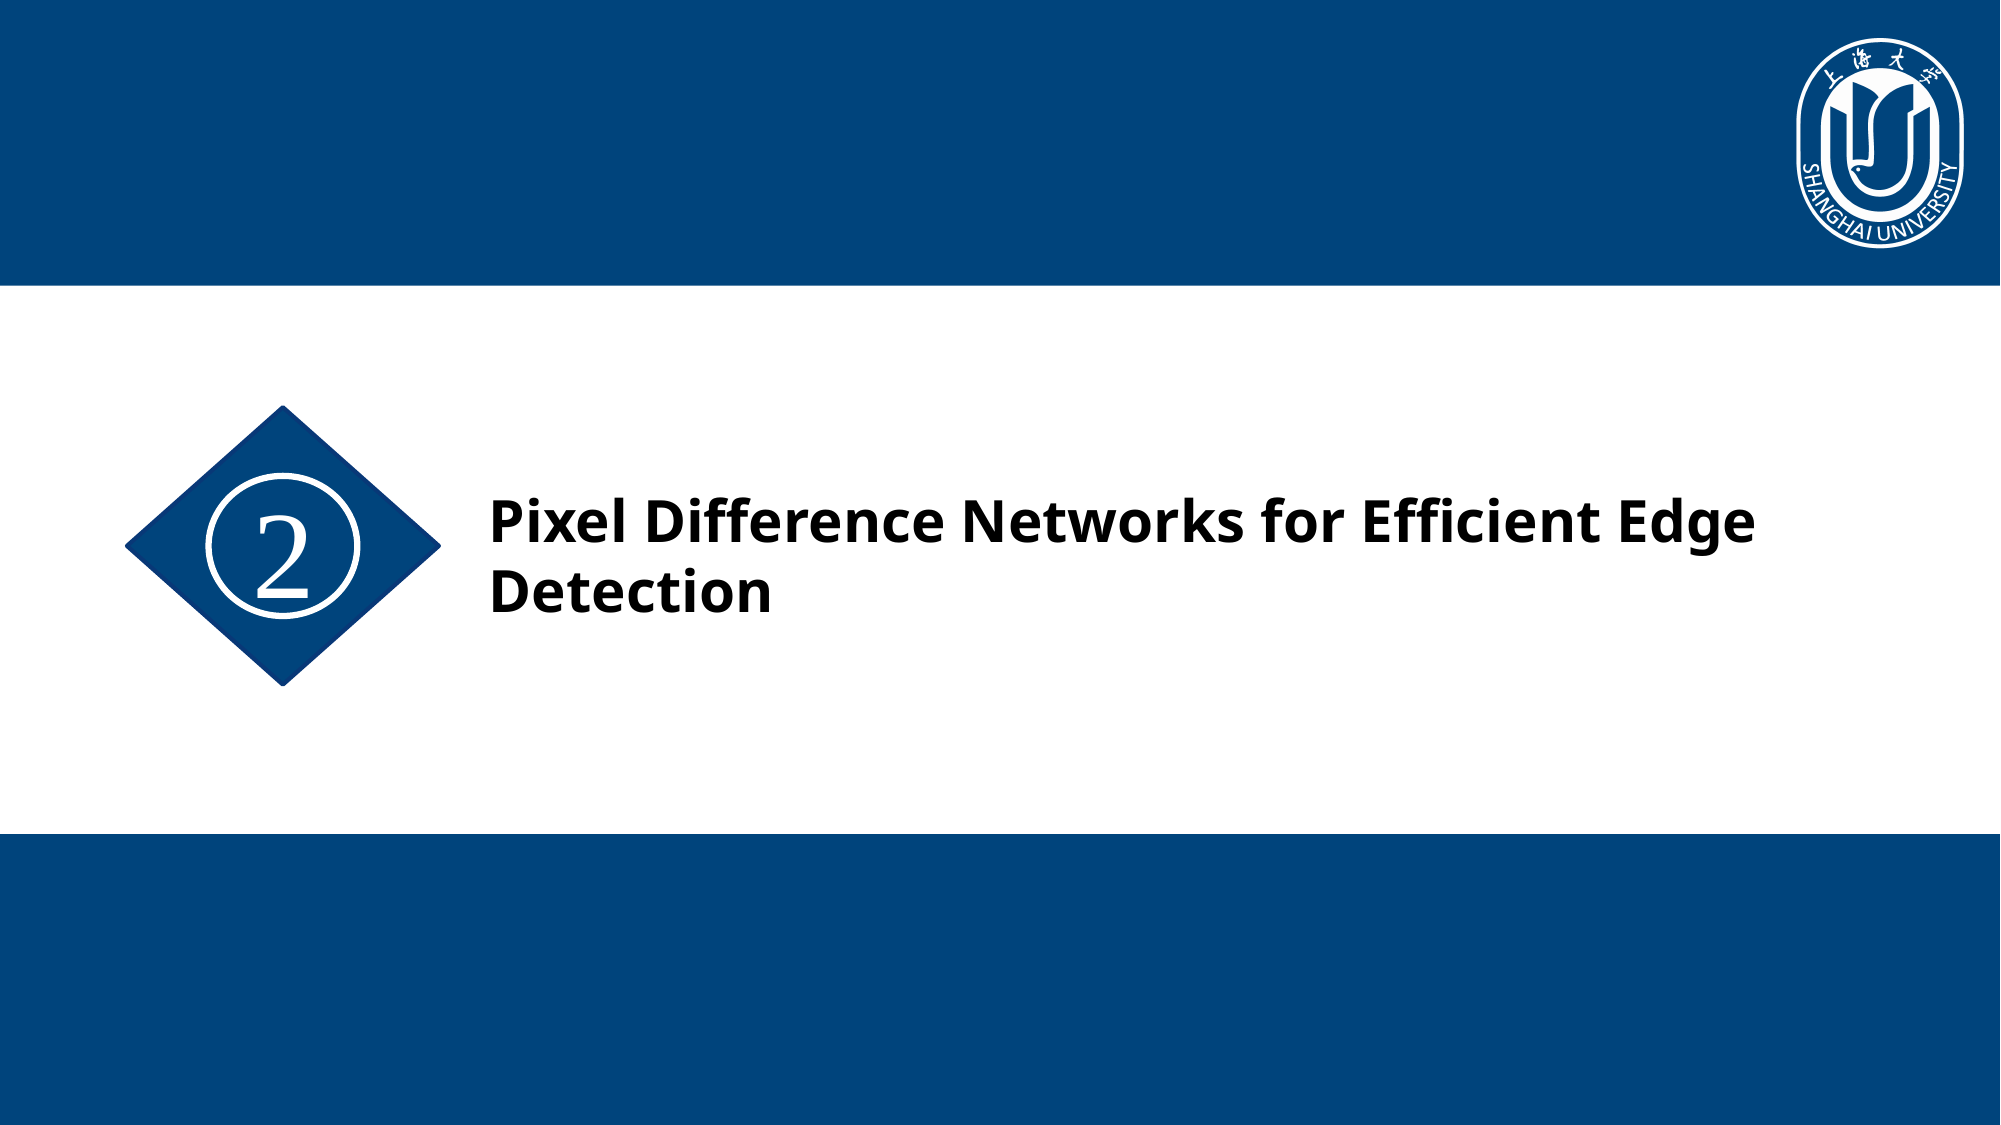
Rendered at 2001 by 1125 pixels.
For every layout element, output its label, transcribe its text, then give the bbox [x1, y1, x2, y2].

text_box [0, 0, 2000, 286]
text_box [124, 405, 441, 687]
text_box [0, 834, 2000, 1125]
text_box Pixel Difference Networks for Efficient Edge Detection [474, 476, 1793, 632]
picture [1792, 33, 1967, 252]
text_box [206, 488, 237, 604]
text_box 2 [237, 466, 301, 632]
text_box [301, 475, 360, 617]
